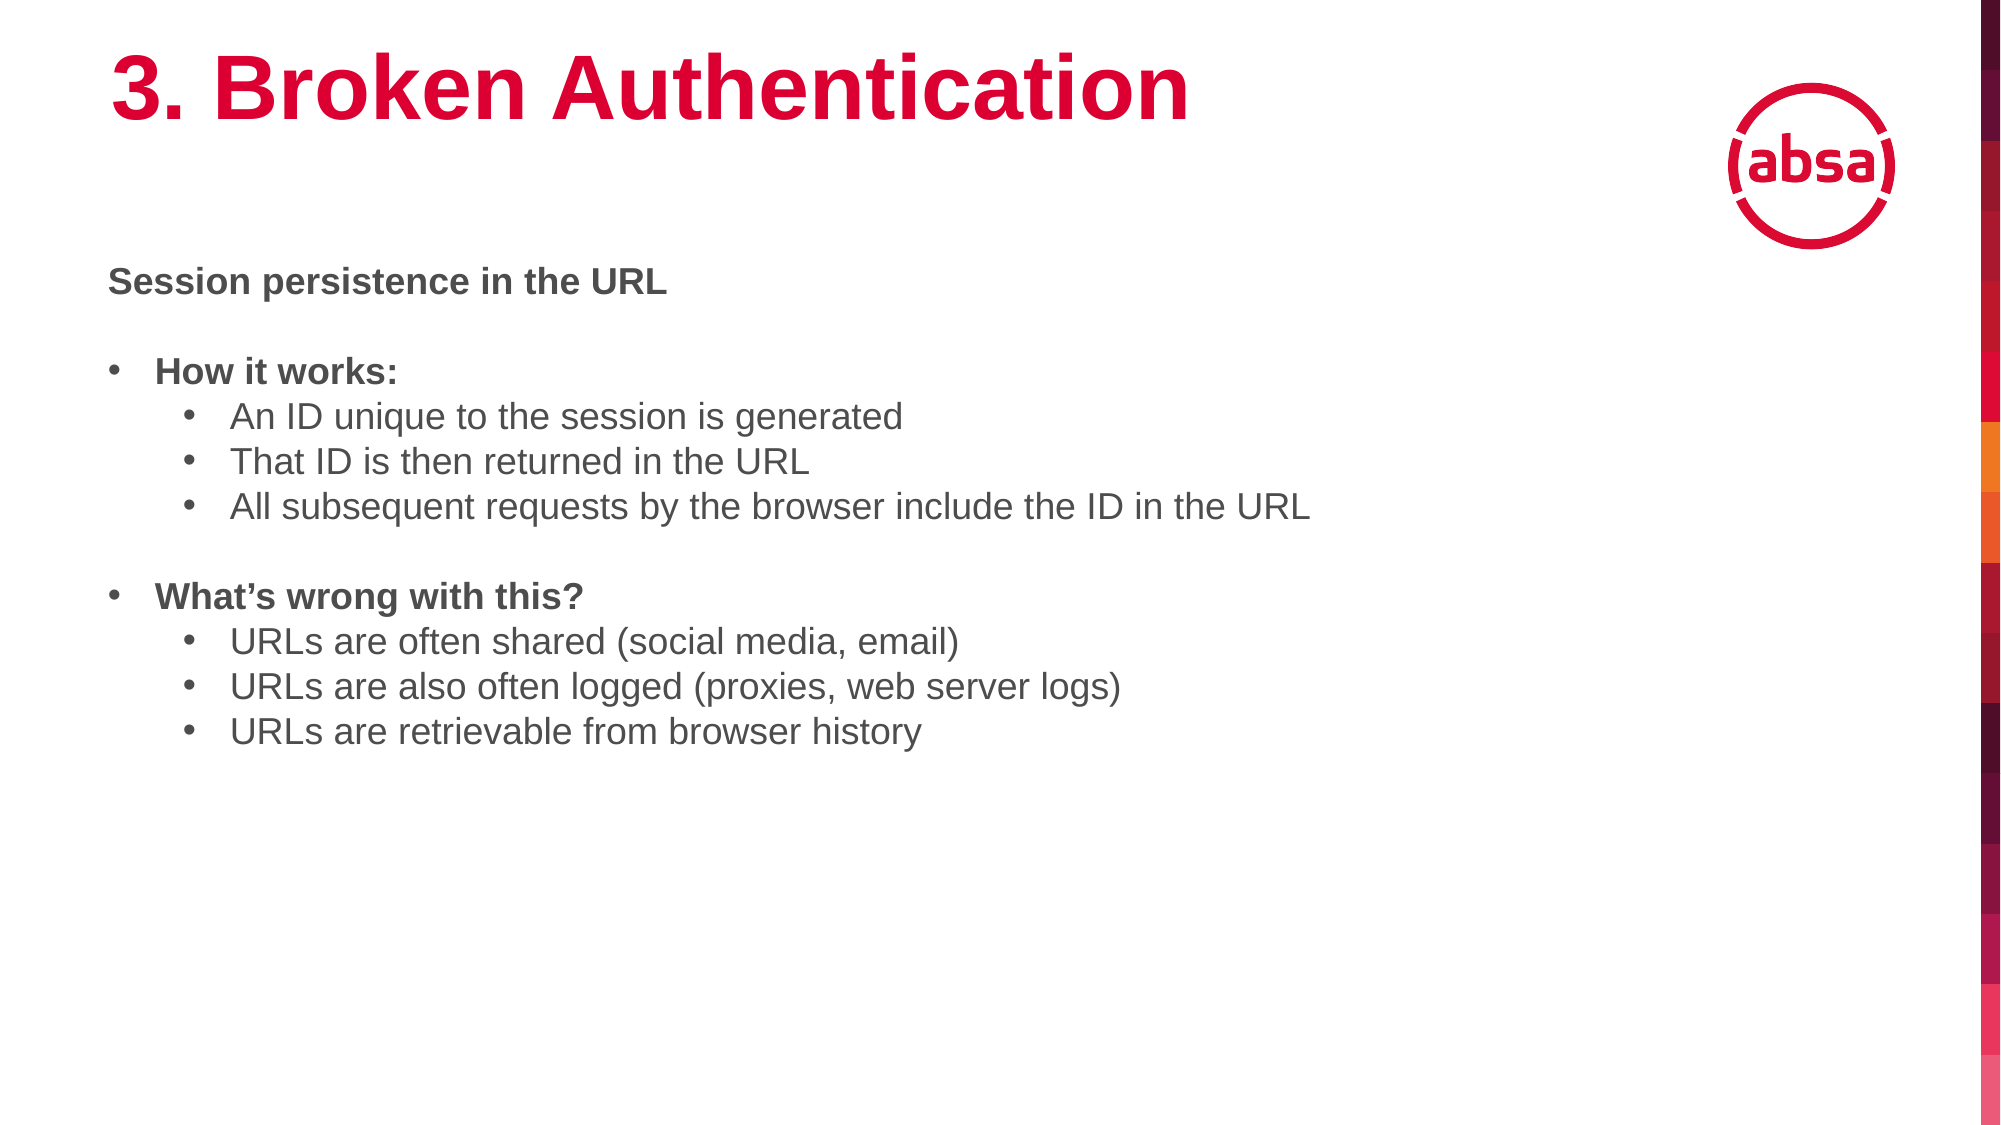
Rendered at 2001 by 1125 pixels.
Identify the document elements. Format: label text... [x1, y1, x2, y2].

text_box Session persistence in the URL How it works: An ID unique to the session is generated That ID is then returned in the URL All subsequent requests by the browser include the ID in the URL What’s wrong with this? URLs are often shared (social media, email) URLs are also often logged (proxies, web server logs) URLs are retrievable from browser history [107, 257, 1893, 889]
picture [1656, 14, 1967, 318]
text_box 3. Broken Authentication [96, 33, 1208, 147]
